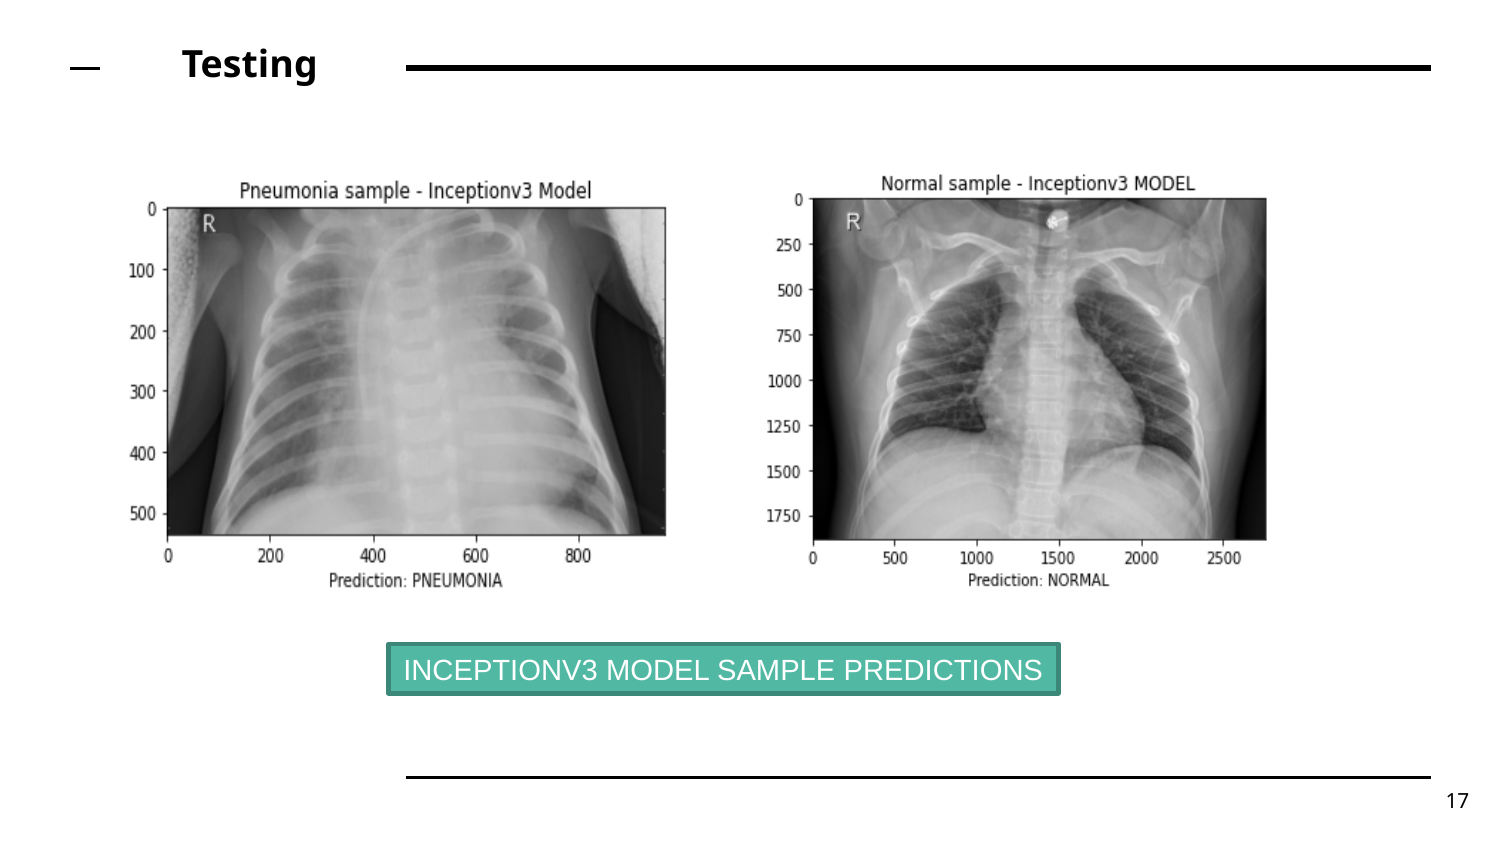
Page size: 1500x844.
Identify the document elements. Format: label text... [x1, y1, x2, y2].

title Testing [10, 25, 1437, 130]
picture [759, 167, 1282, 606]
slide_number 17 [1394, 769, 1484, 834]
picture [112, 167, 693, 606]
text_box INCEPTIONV3 MODEL SAMPLE PREDICTIONS [386, 642, 1061, 696]
